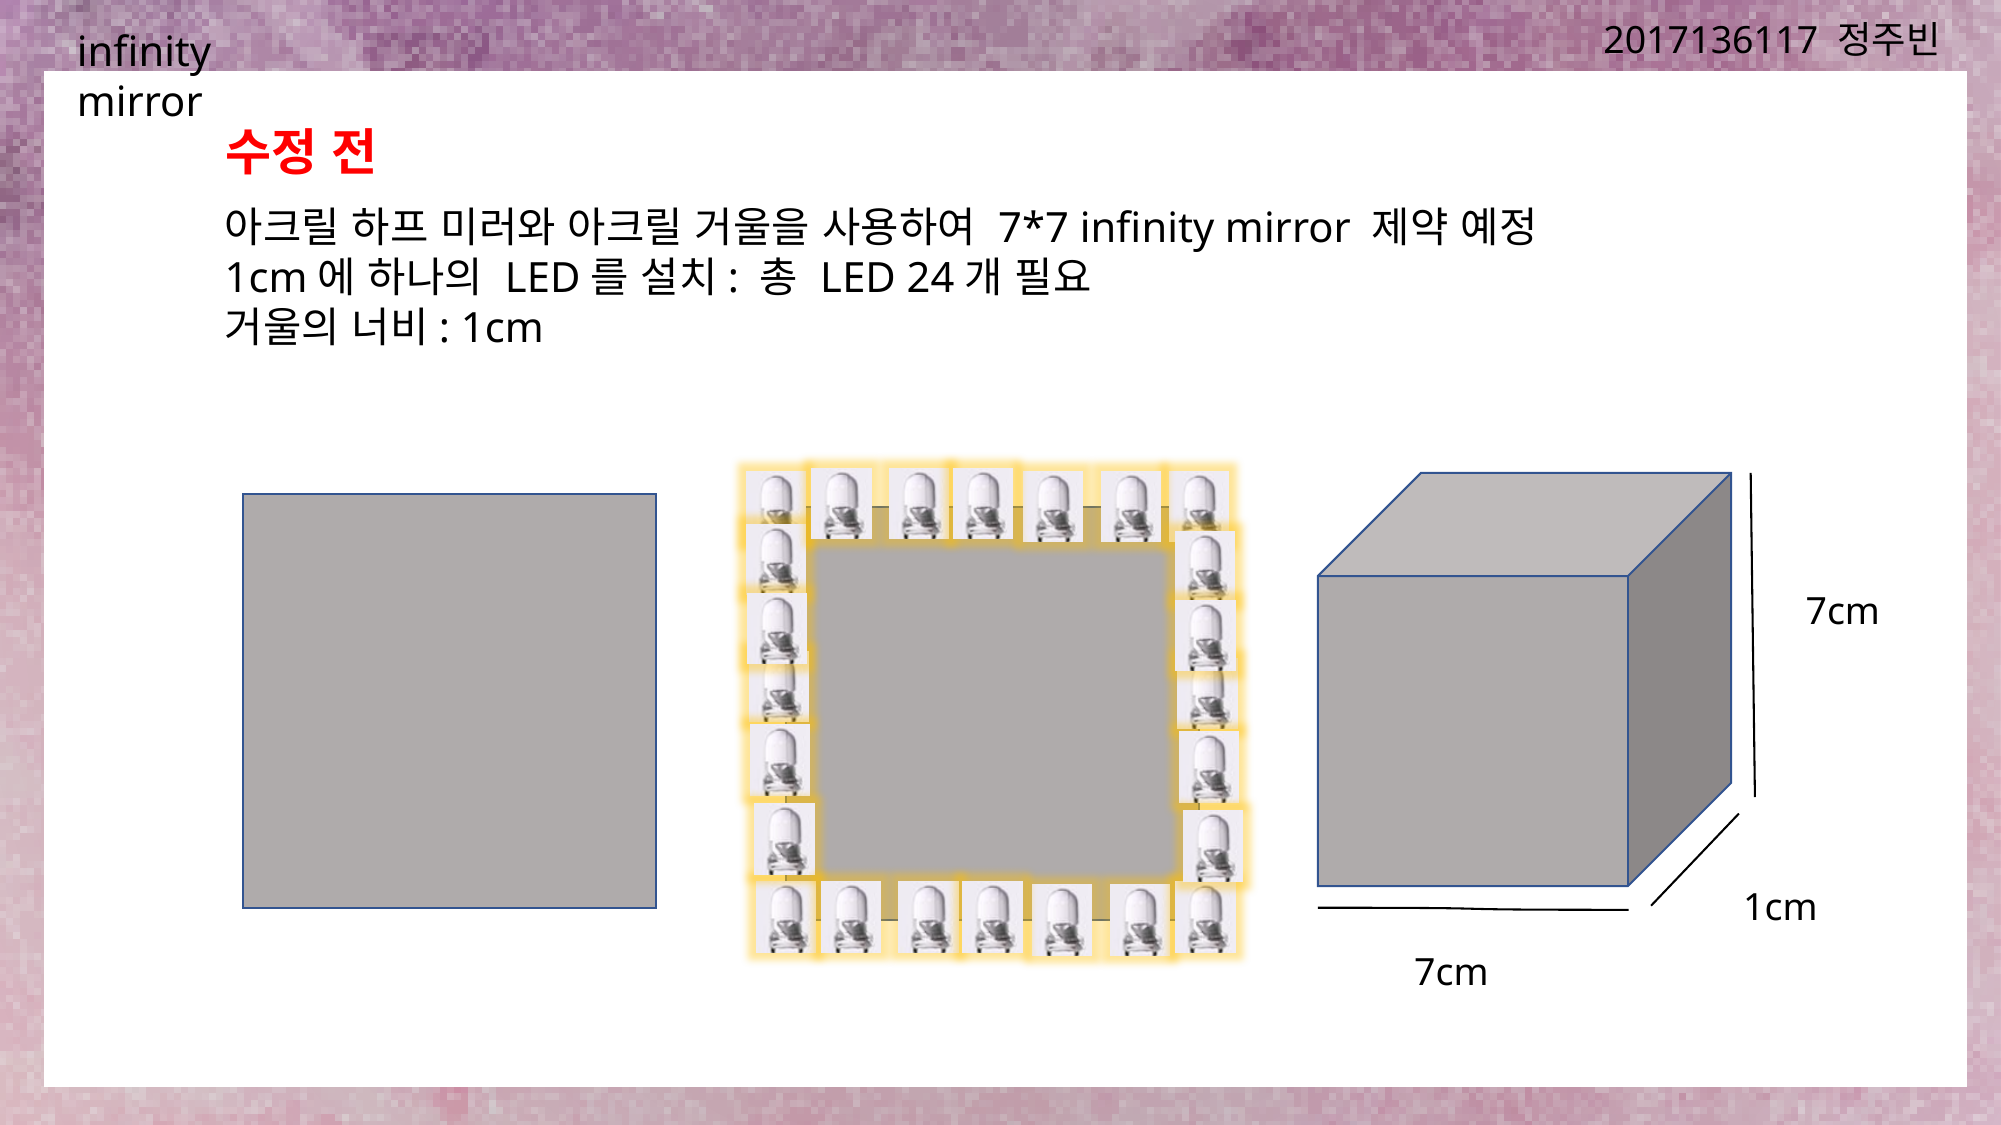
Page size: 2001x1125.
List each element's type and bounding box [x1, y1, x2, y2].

text_box [746, 468, 1243, 956]
picture [0, 0, 2000, 1125]
text_box [1650, 813, 1739, 906]
text_box [1750, 472, 1755, 797]
